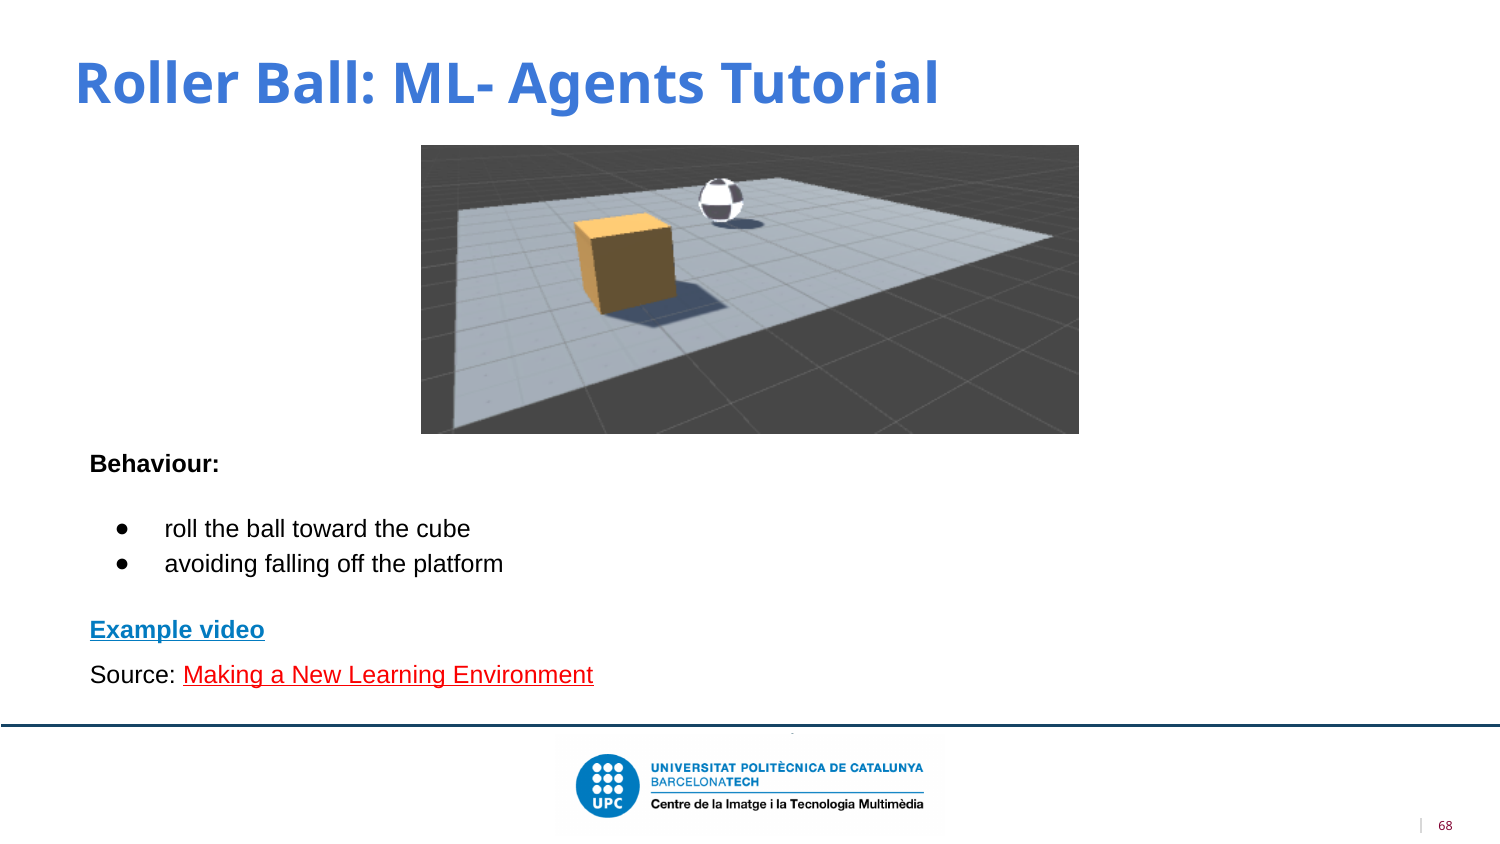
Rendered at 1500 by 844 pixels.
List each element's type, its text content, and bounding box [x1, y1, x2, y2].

picture [555, 718, 945, 836]
text_box Source: Making a New Learning Environment [74, 613, 642, 704]
text_box Behaviour: roll the ball toward the cube avoiding falling off the platform Example video [74, 372, 664, 658]
picture [421, 145, 1079, 434]
list Roller Ball: ML- Agents Tutorial [74, 47, 1428, 131]
